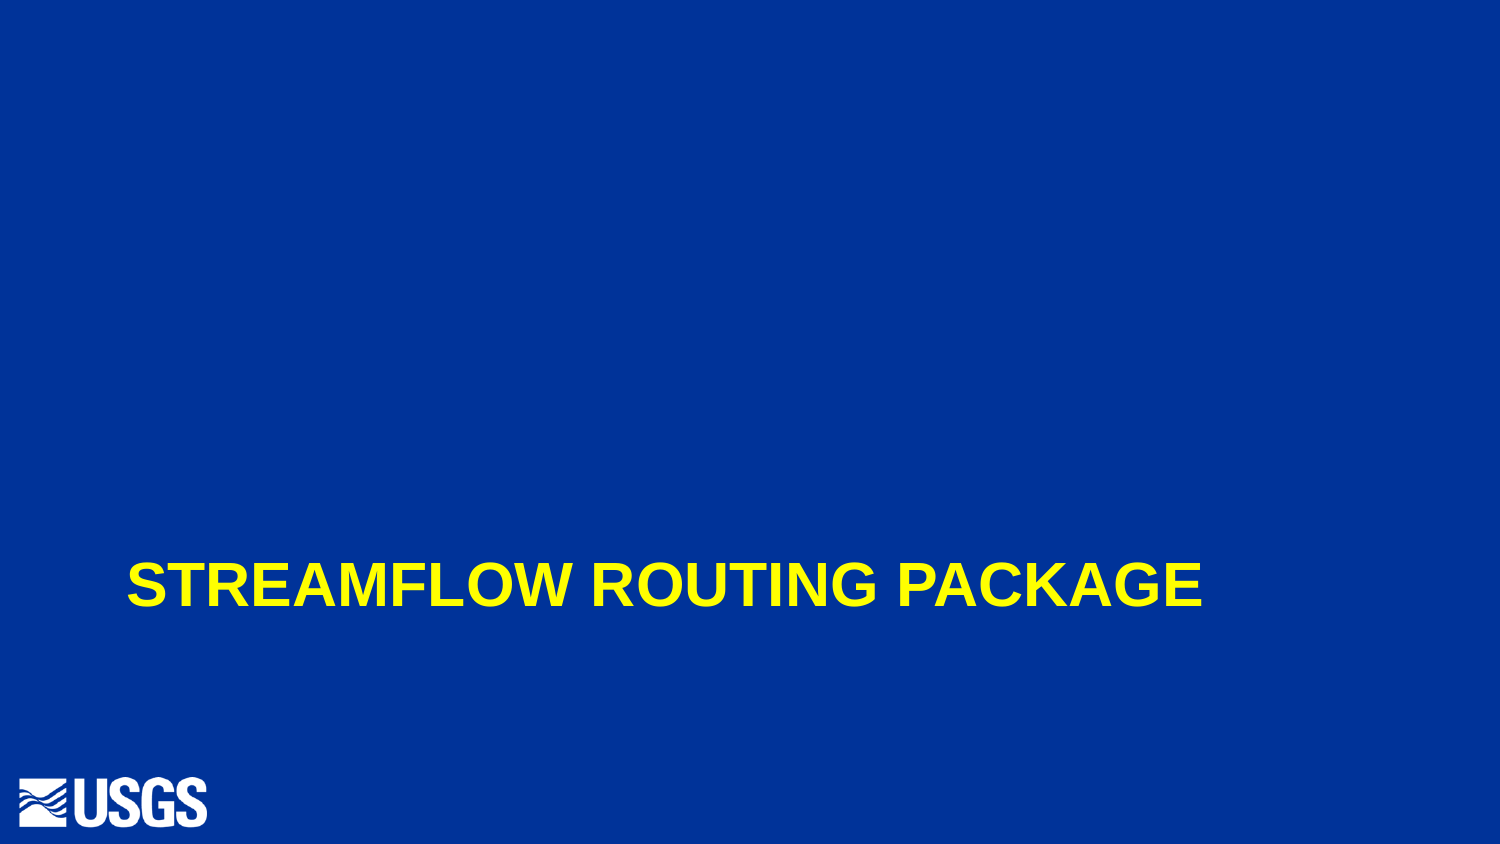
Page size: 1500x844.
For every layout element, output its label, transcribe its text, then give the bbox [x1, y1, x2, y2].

title Streamflow Routing Package [117, 541, 1394, 630]
